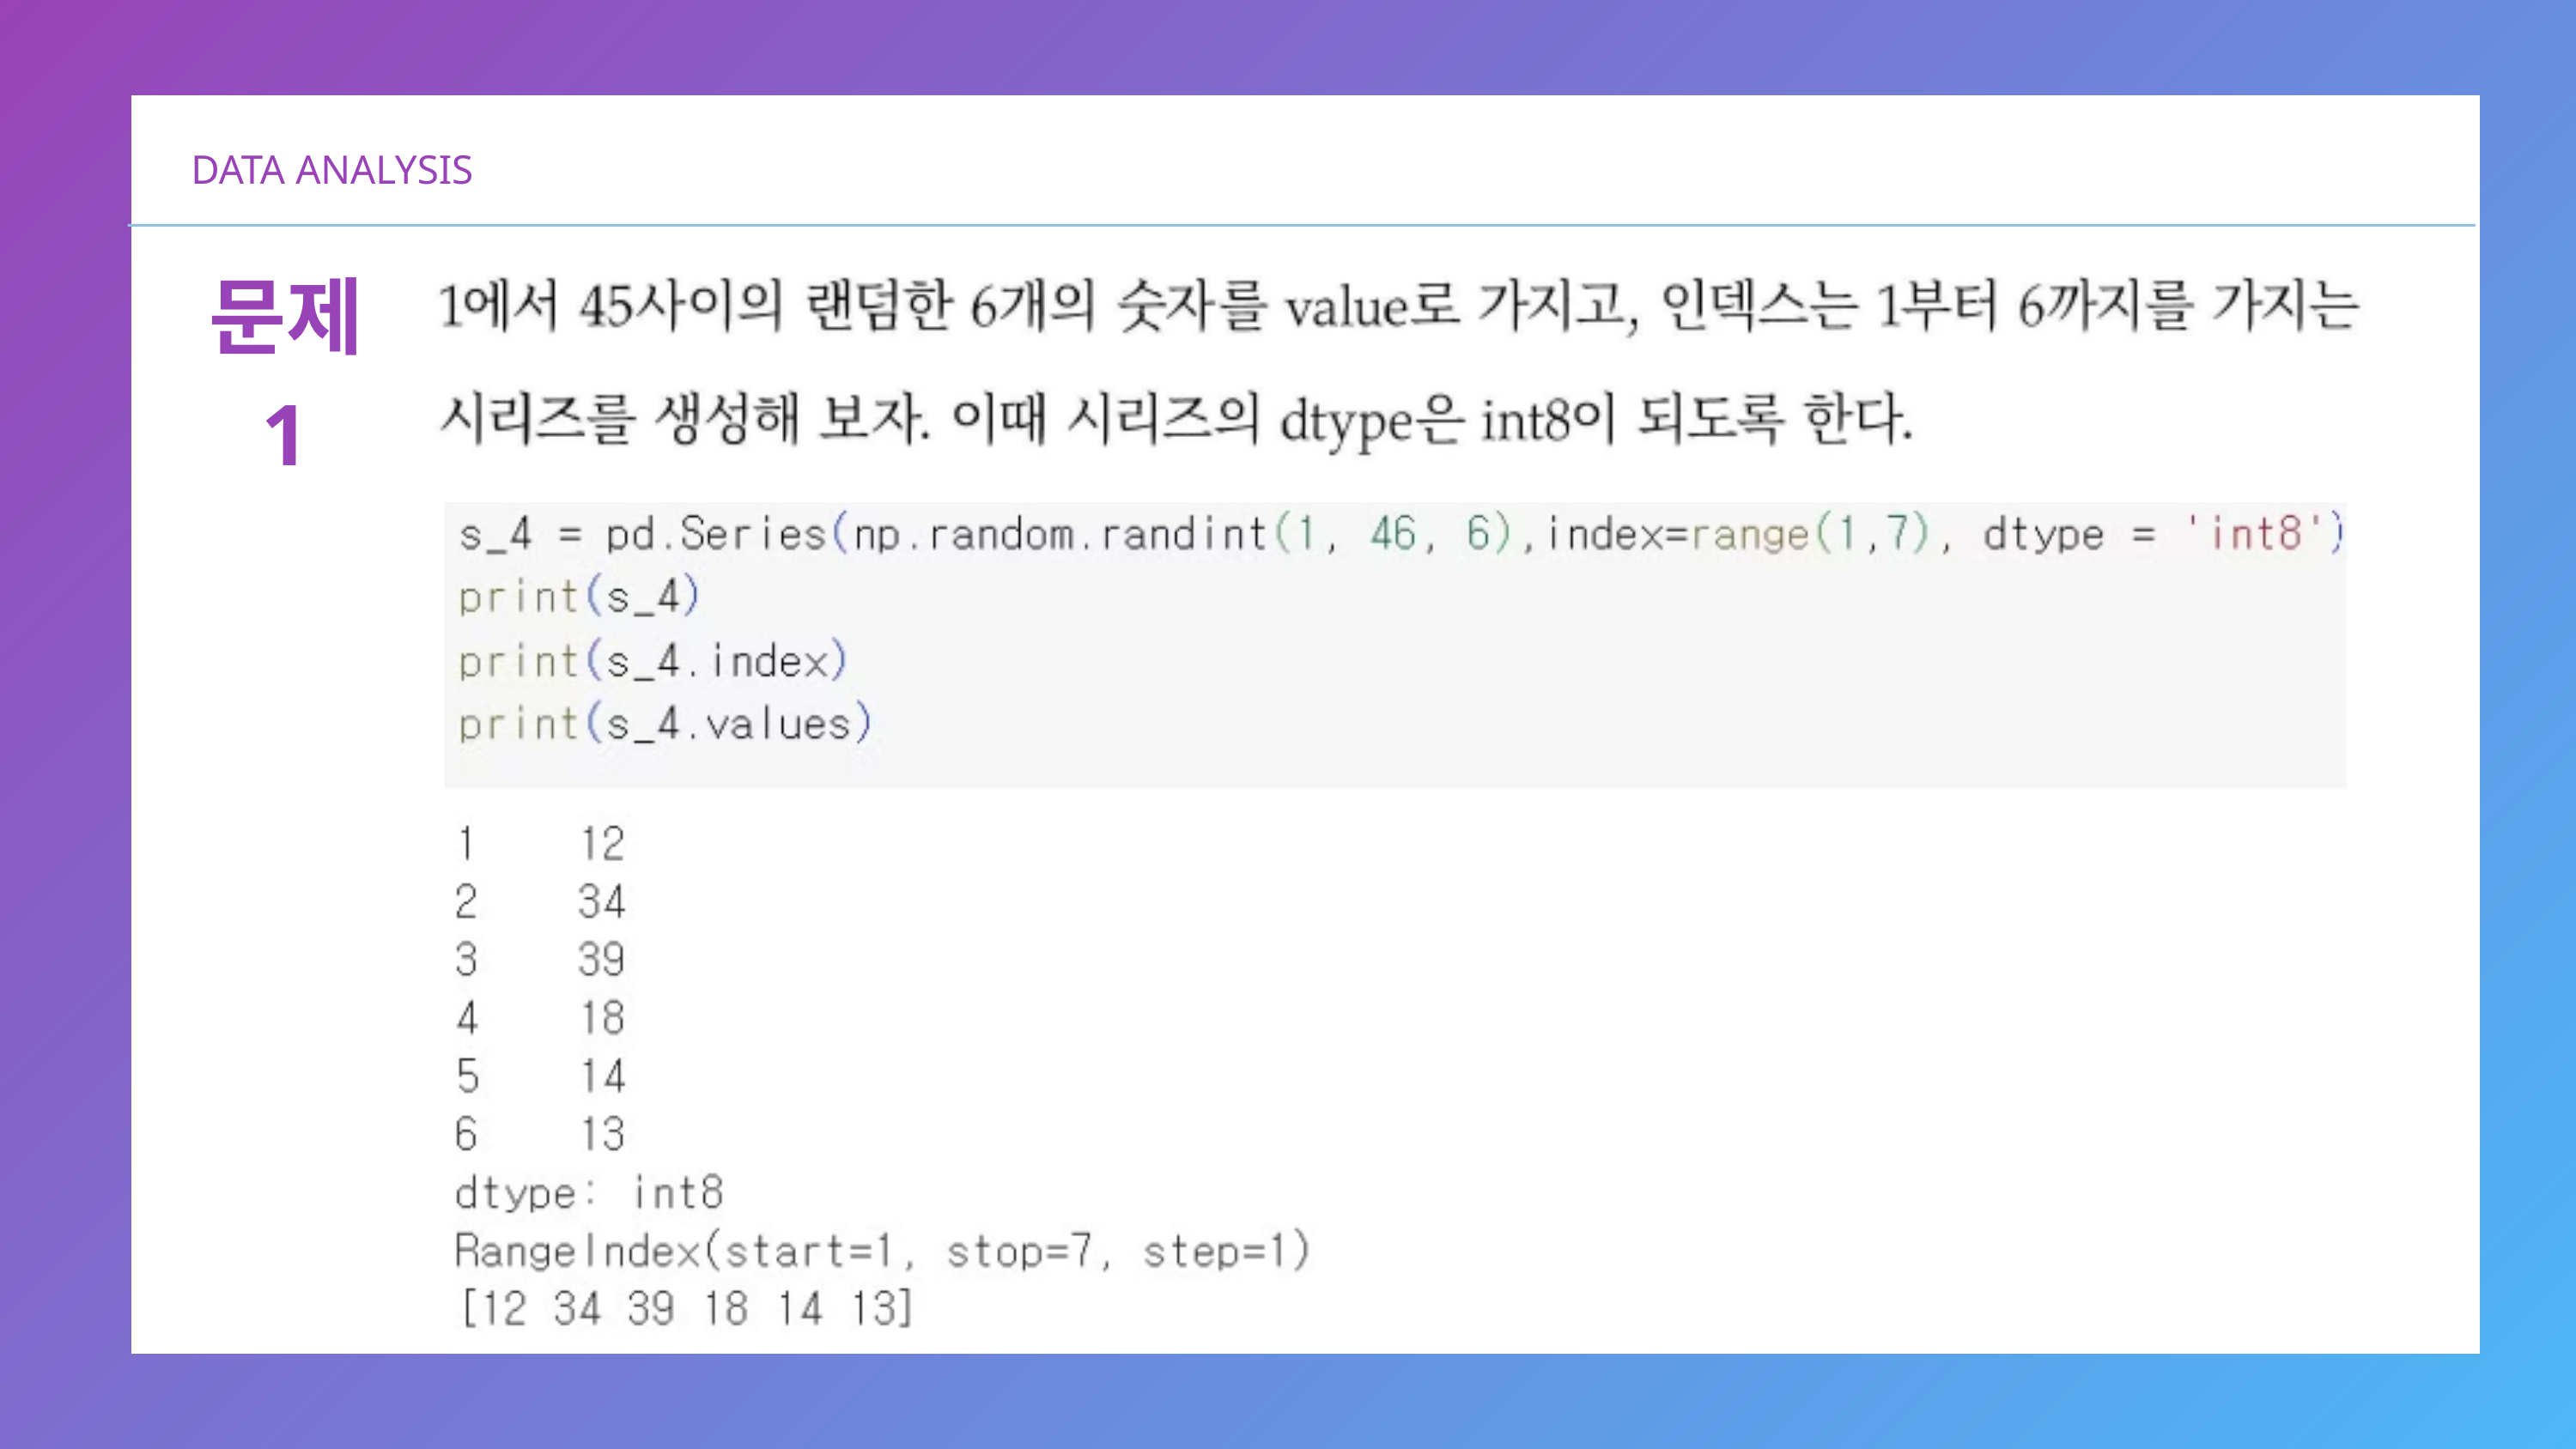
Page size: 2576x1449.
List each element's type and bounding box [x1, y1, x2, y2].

text_box [131, 94, 2480, 1354]
